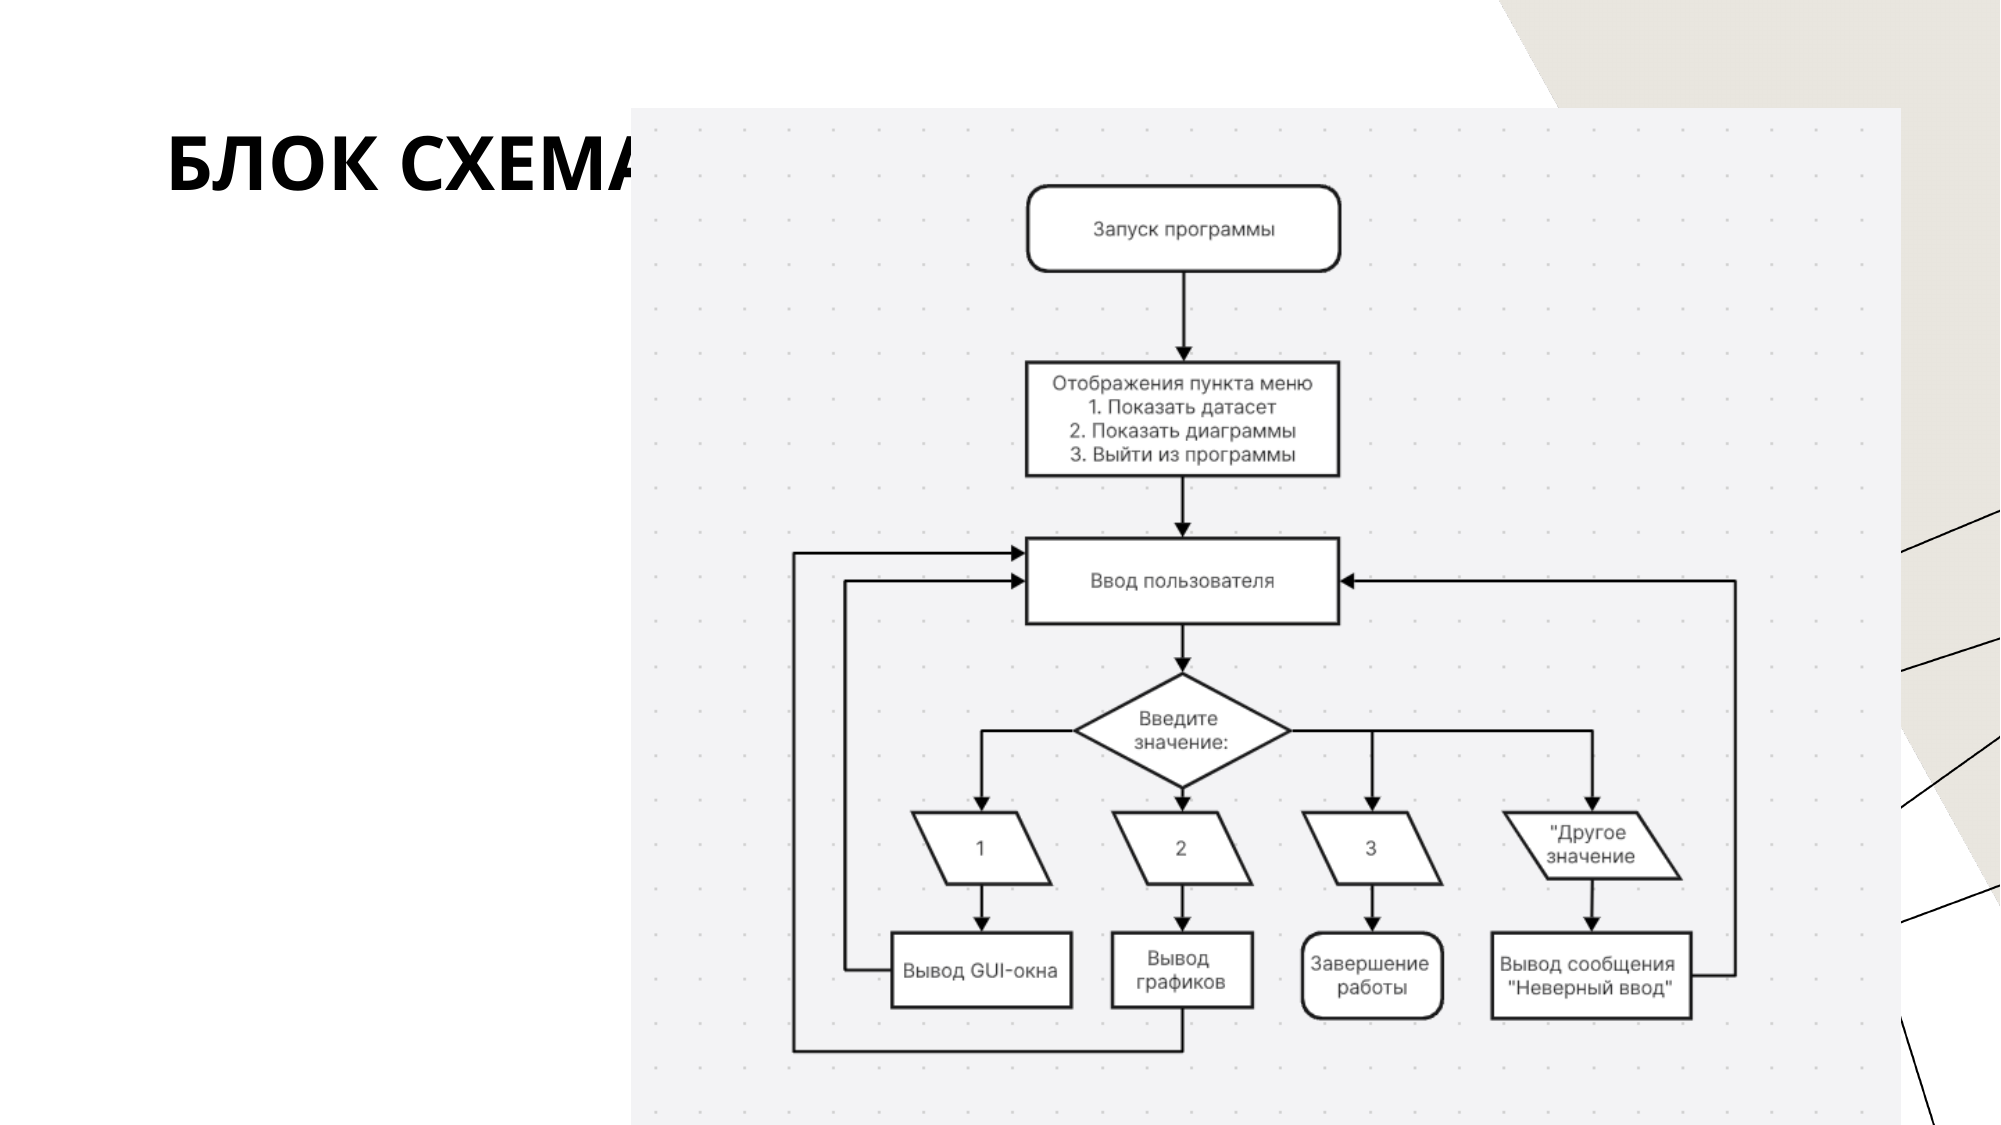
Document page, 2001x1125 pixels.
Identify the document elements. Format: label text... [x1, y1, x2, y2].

title Блок схема [150, 31, 1344, 302]
picture [631, 0, 2000, 1125]
